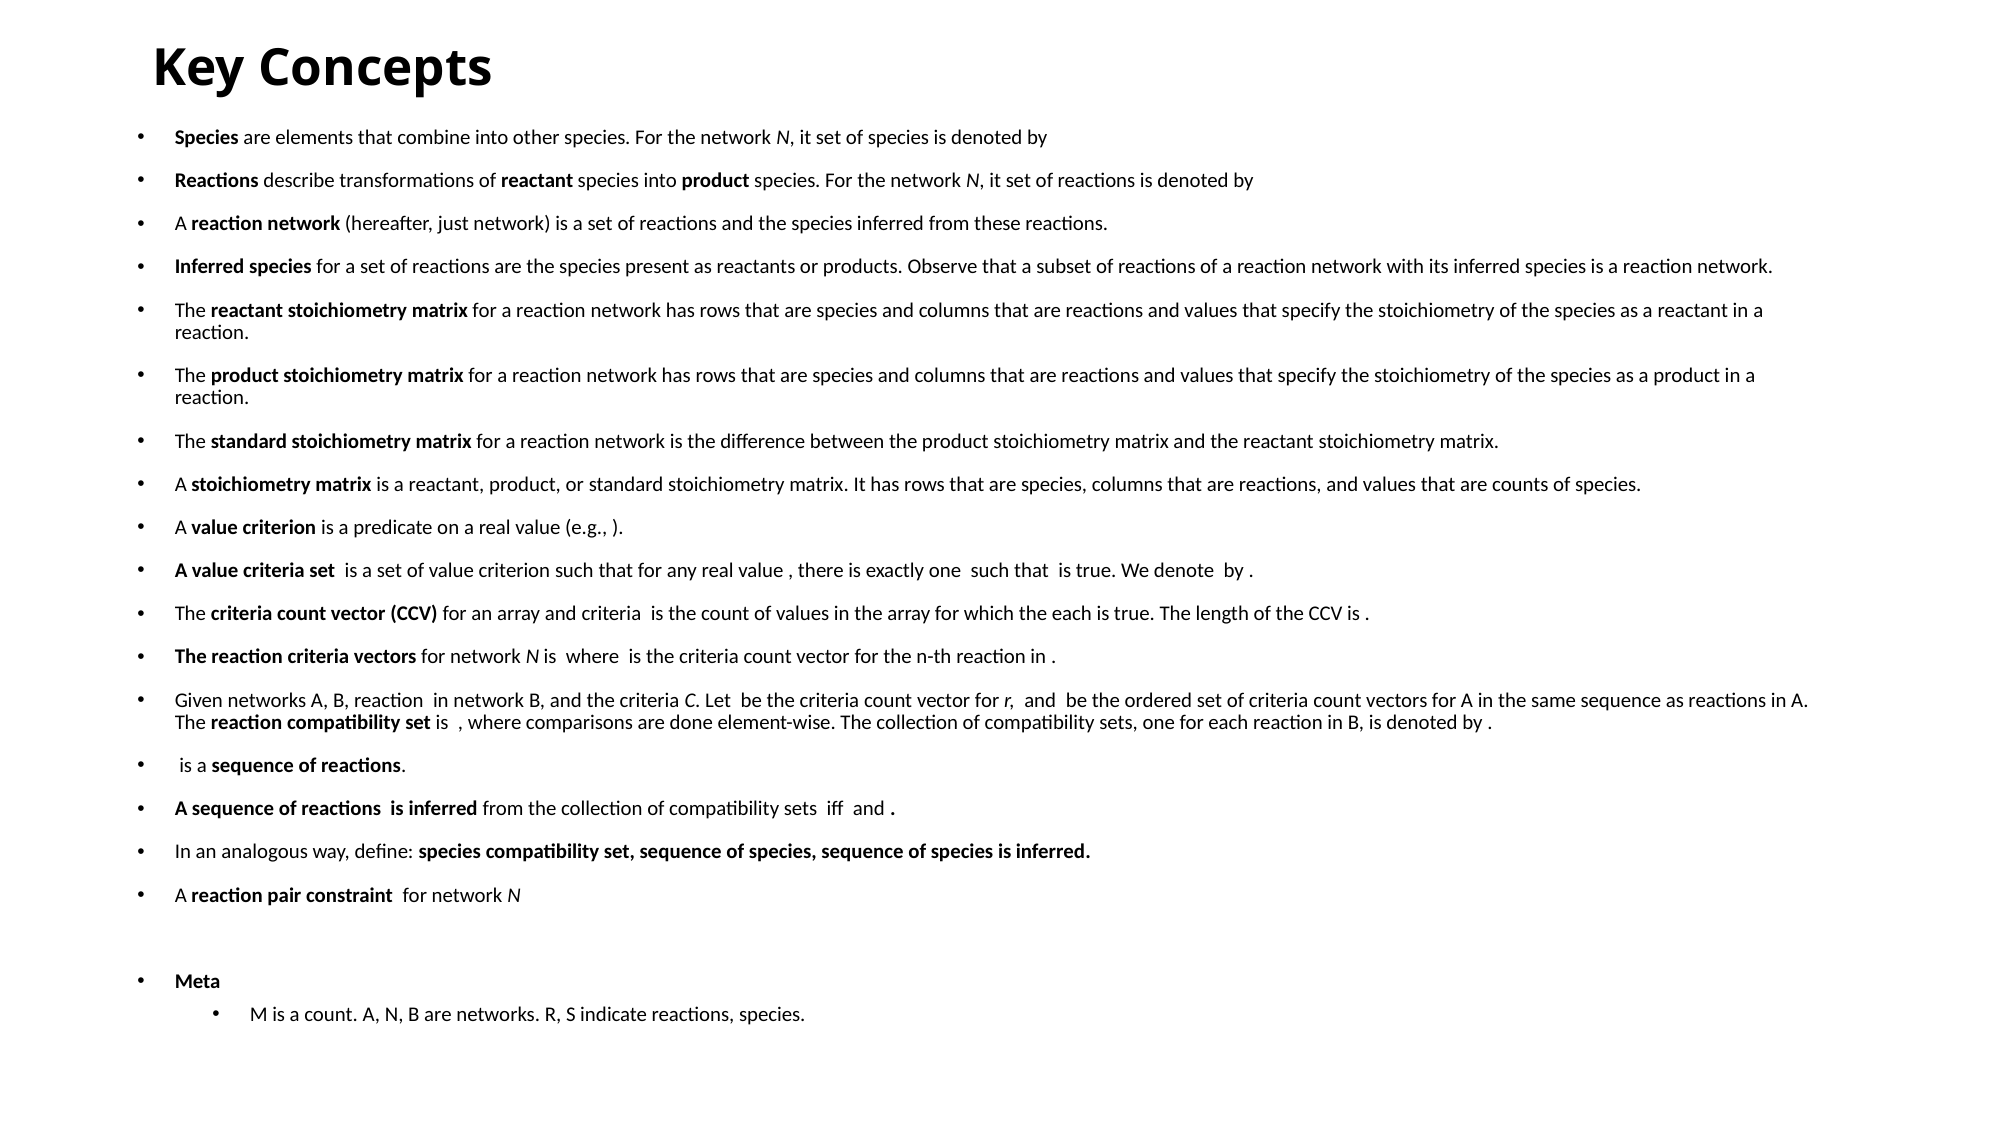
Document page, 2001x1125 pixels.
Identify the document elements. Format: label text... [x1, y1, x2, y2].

title Key Concepts [137, 33, 1863, 105]
